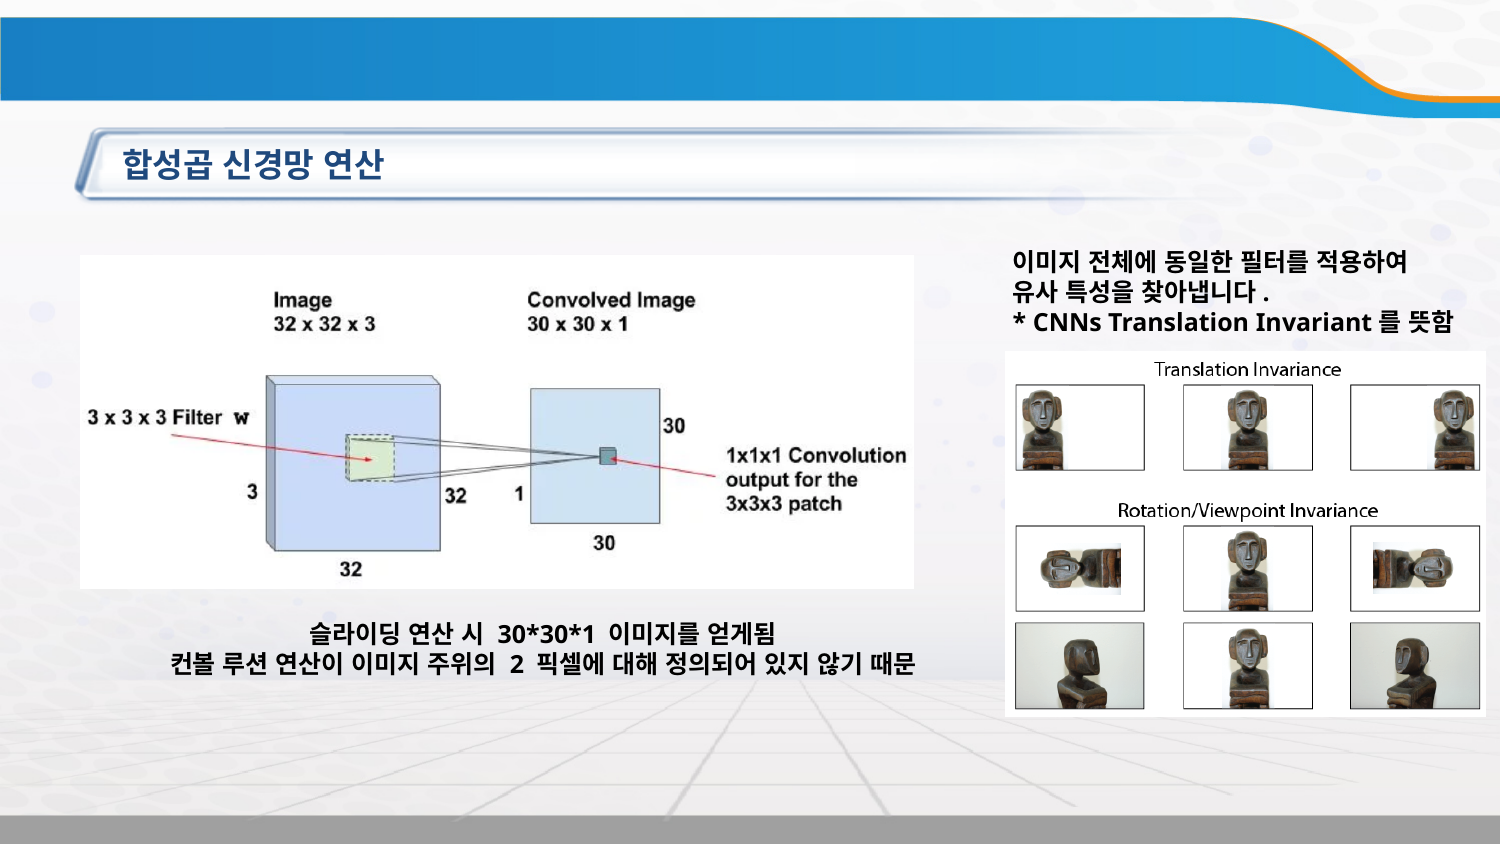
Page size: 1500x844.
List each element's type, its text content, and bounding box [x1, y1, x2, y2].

picture [0, 0, 1500, 844]
text_box 이미지 전체에 동일한 필터를 적용하여 유사 특성을 찾아냅니다. * CNNs Translation Invariant를 뜻함 [997, 239, 1500, 344]
text_box 2. 합성곱 신경망의 이해 [29, 0, 1175, 103]
text_box 슬라이딩 연산 시 30*30*1 이미지를 얻게됨 컨볼 루션 연산이 이미지 주위의 2 픽셀에 대해 정의되어 있지 않기 때문 [53, 610, 1000, 686]
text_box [74, 126, 1289, 208]
